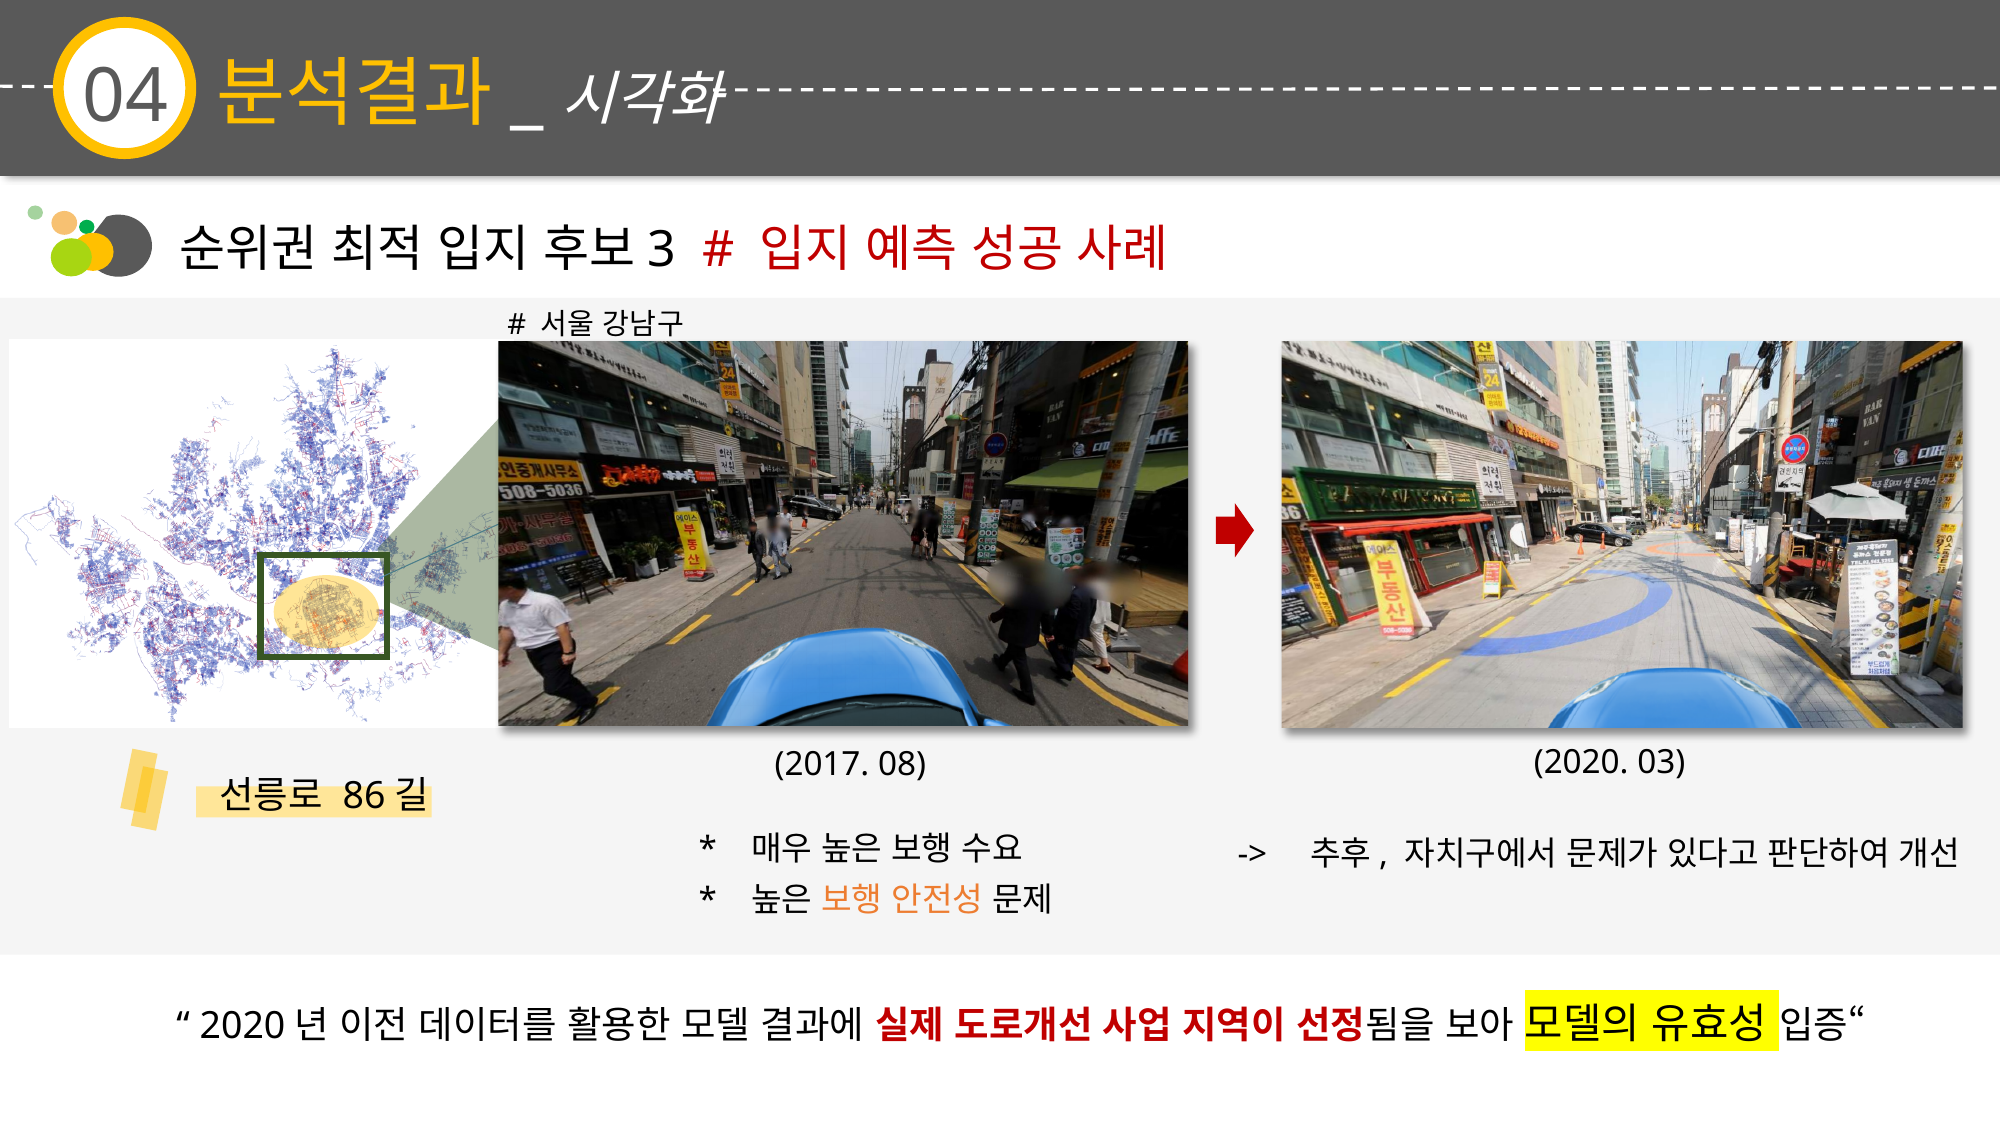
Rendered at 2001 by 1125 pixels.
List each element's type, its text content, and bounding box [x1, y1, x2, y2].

text_box [1214, 499, 1256, 561]
text_box “ 2020년 이전 데이터를 활용한 모델 결과에 실제 도로개선 사업 지역이 선정됨을 보아 모델의 유효성 입증“ [161, 989, 1904, 1055]
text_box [52, 16, 197, 160]
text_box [124, 751, 164, 828]
text_box (2017. 08) [707, 739, 994, 790]
picture [1281, 341, 1963, 728]
text_box 선릉로 86길 [204, 750, 476, 824]
picture [9, 339, 1189, 728]
text_box [0, 0, 2000, 86]
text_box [379, 517, 498, 579]
text_box -> 추후, 자치구에서 문제가 있다고 판단하여 개선 [1222, 824, 1980, 880]
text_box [27, 205, 153, 277]
text_box [0, 297, 2000, 956]
text_box * 매우 높은 보행 수요 * 높은 보행 안전성 문제 [683, 807, 1104, 978]
text_box [195, 785, 204, 818]
text_box # 서울 강남구 [492, 287, 912, 340]
text_box [0, 89, 2000, 177]
text_box (2020. 03) [1466, 741, 1753, 788]
text_box 순위권 최적 입지 후보3 # 입지 예측 성공 사례 [164, 209, 1189, 284]
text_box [63, 4, 2000, 135]
text_box 분석결과_시각화 [201, 135, 811, 142]
